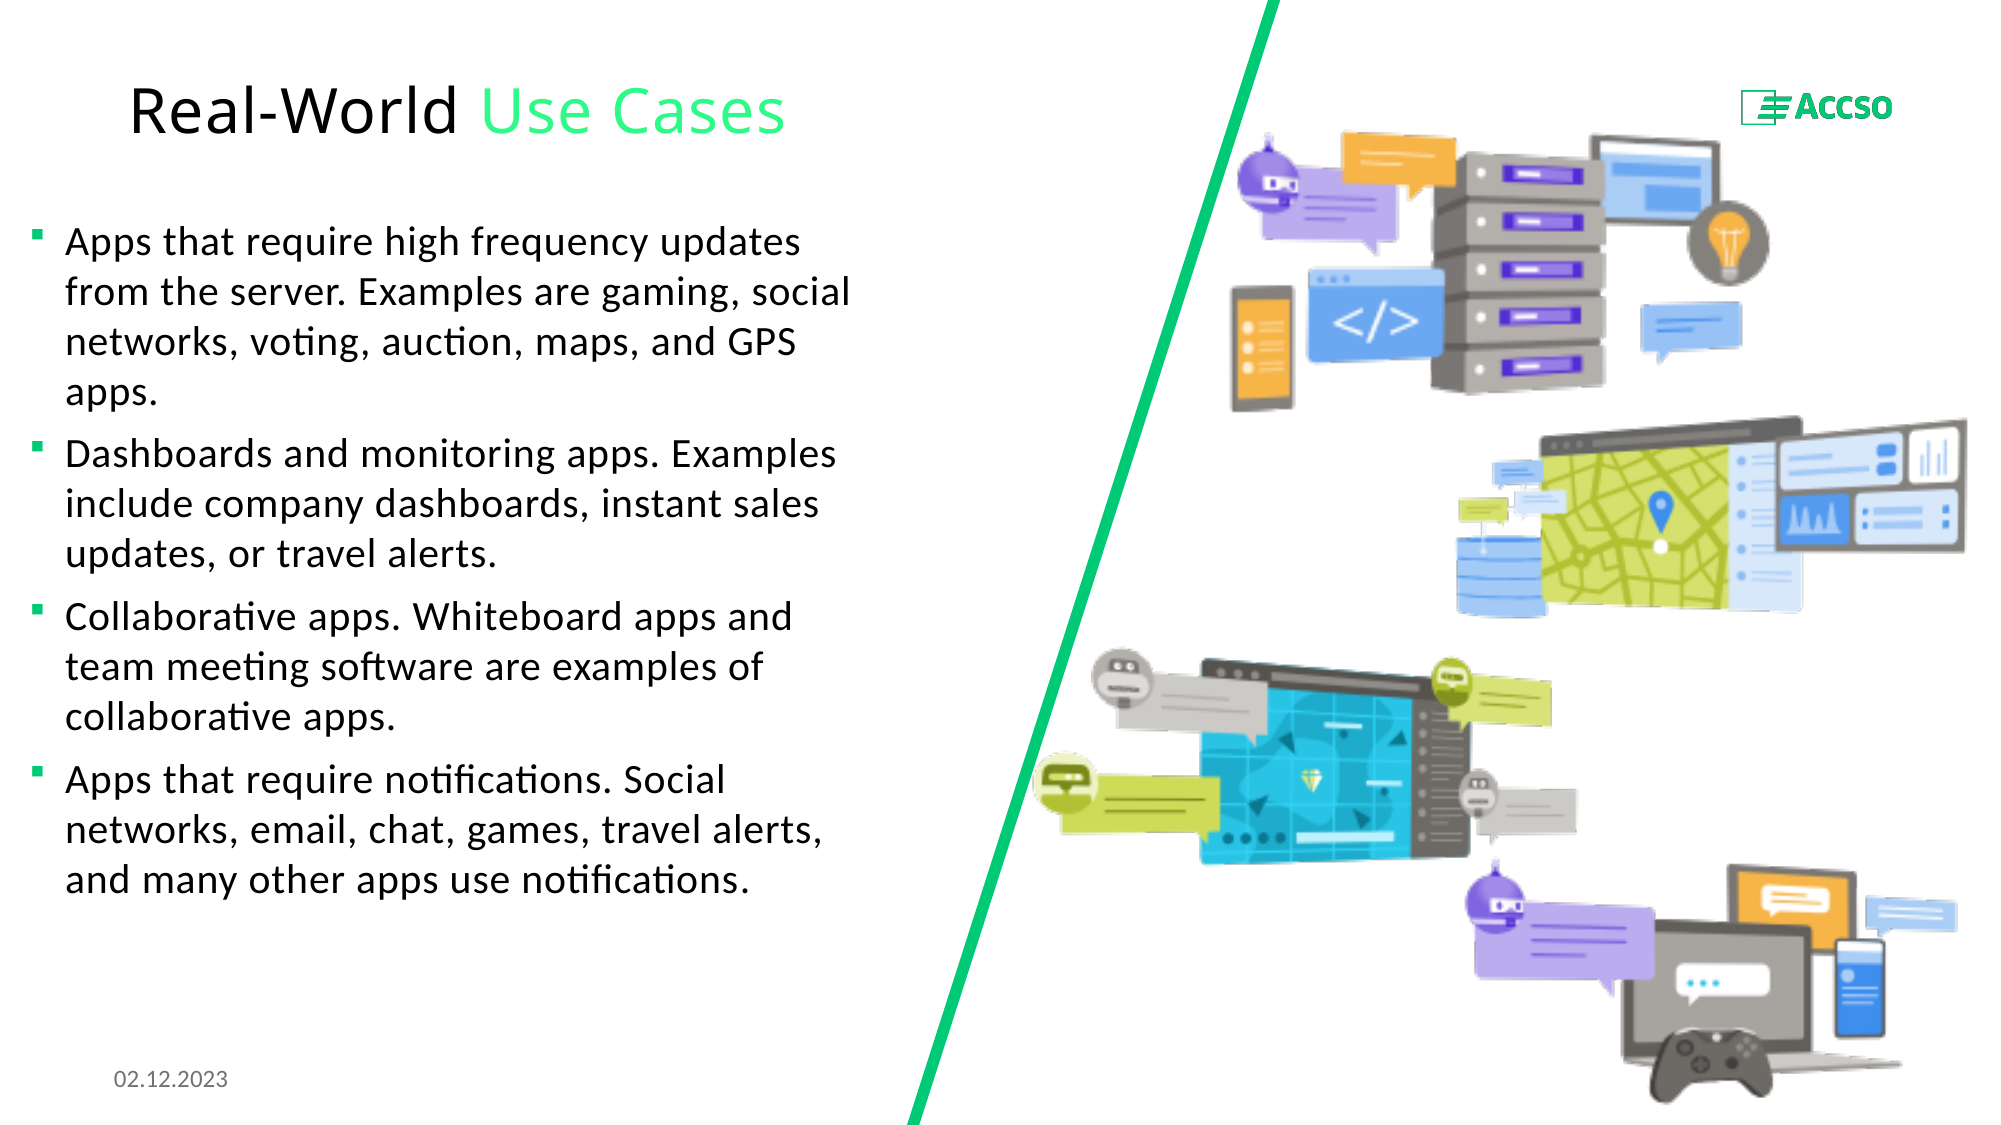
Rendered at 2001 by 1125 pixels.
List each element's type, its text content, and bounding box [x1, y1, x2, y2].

list [1876, 90, 1892, 125]
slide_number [114, 1065, 564, 1096]
list Apps that require high frequency updates from the server. Examples are gaming, social networks, voting, auction, maps, and GPS apps. Dashboards and monitoring apps. Examples include company dashboards, instant sales updates, or travel alerts. Collaborative apps. Whiteboard apps and team meeting software are examples of collaborative apps. Apps that require notifications. Social networks, email, chat, games, travel alerts, and many other apps use notifications. [29, 213, 857, 864]
picture [974, 79, 2000, 1125]
text_box Real-World Use Cases [114, 78, 1713, 132]
